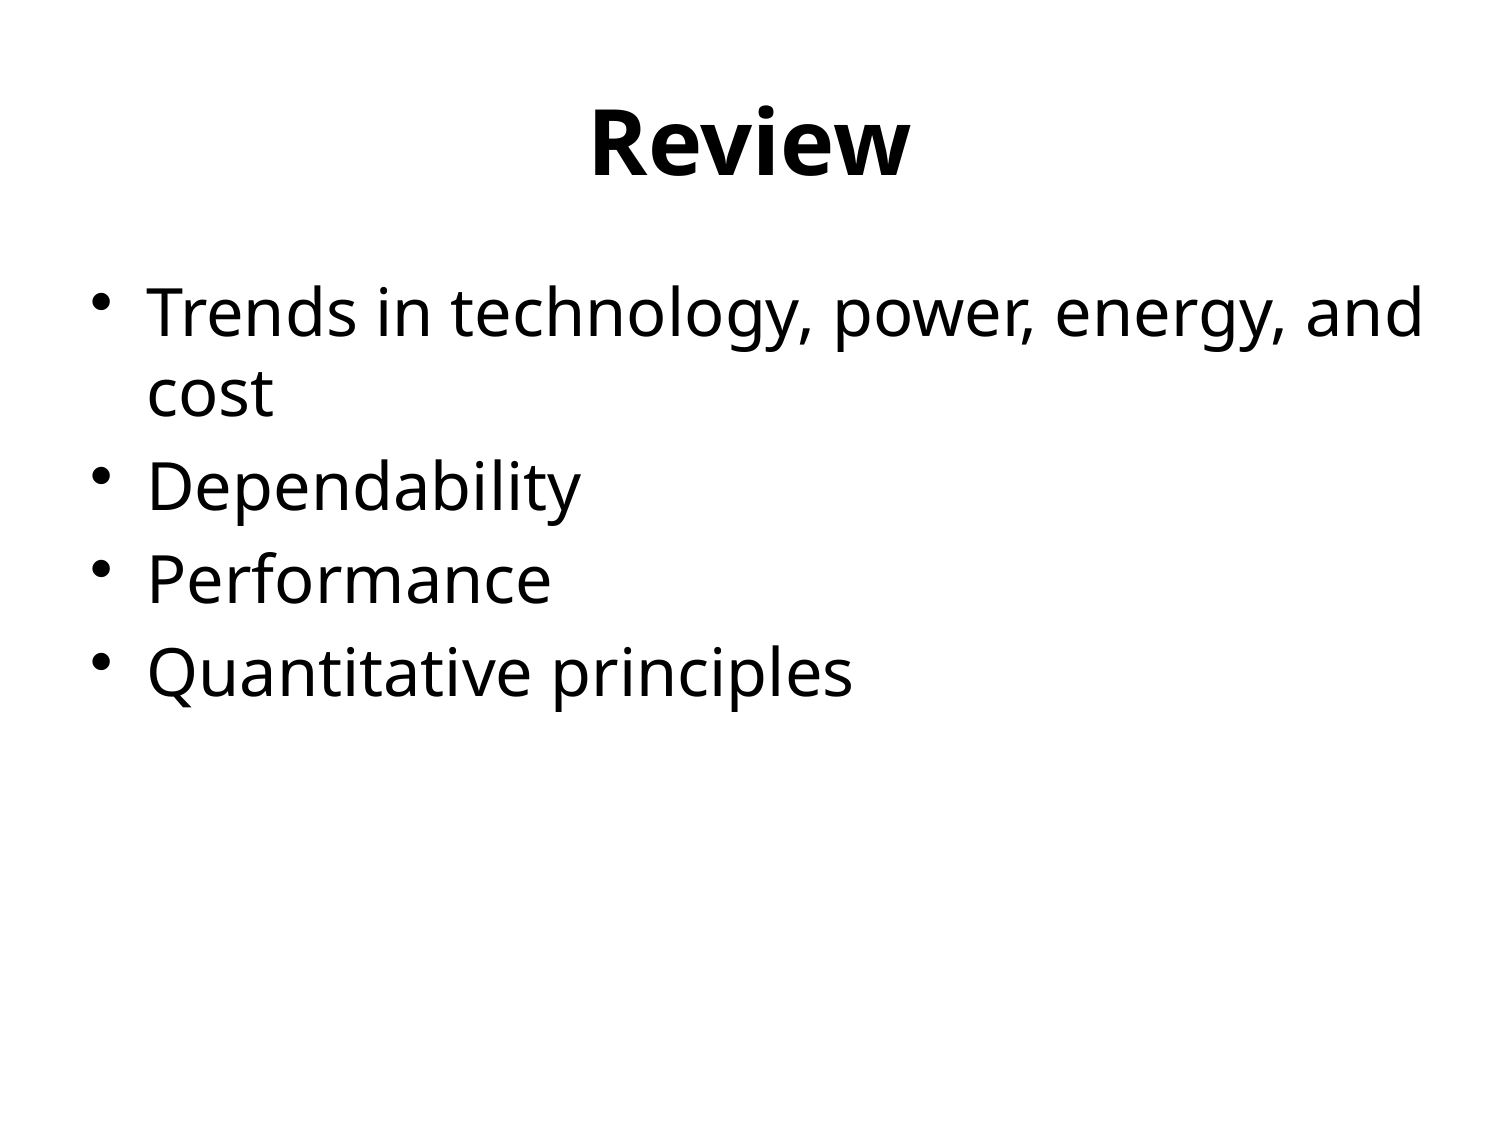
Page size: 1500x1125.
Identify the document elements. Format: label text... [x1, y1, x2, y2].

title Review [0, 45, 1500, 233]
list Trends in technology, power, energy, and cost Dependability Performance Quantitative principles [75, 262, 1500, 1125]
